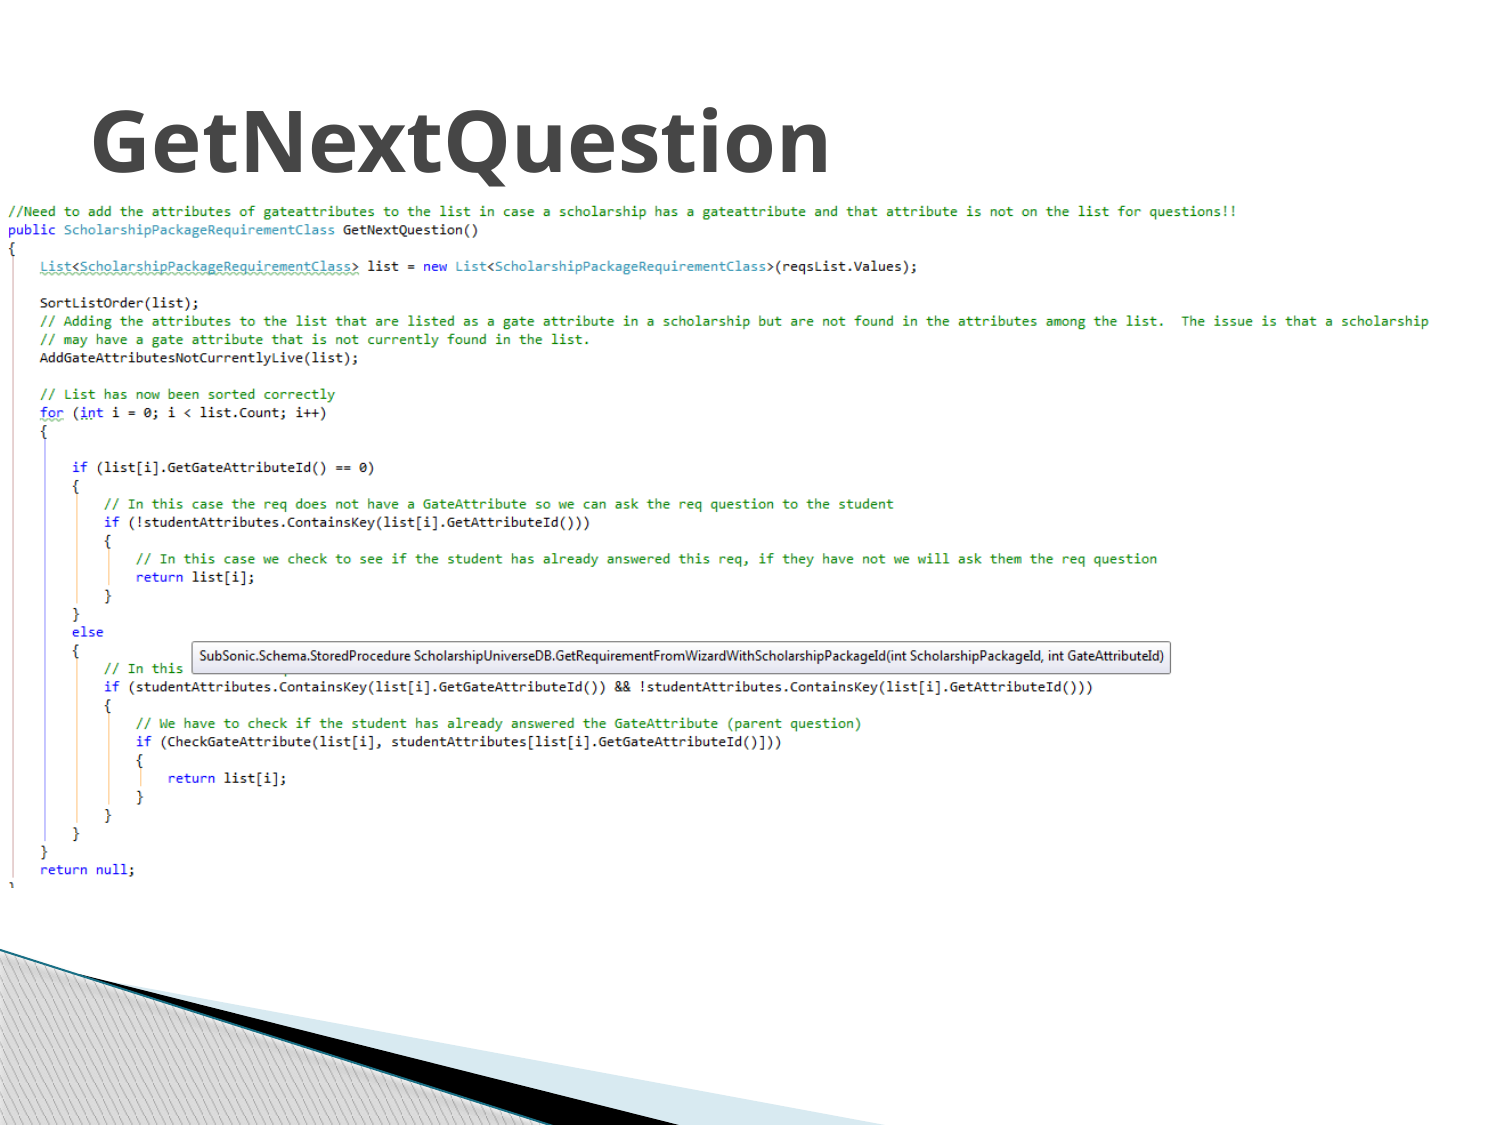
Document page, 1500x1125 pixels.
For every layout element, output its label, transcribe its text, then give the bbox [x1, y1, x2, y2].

title GetNextQuestion [75, 45, 1425, 199]
picture [0, 199, 1500, 888]
